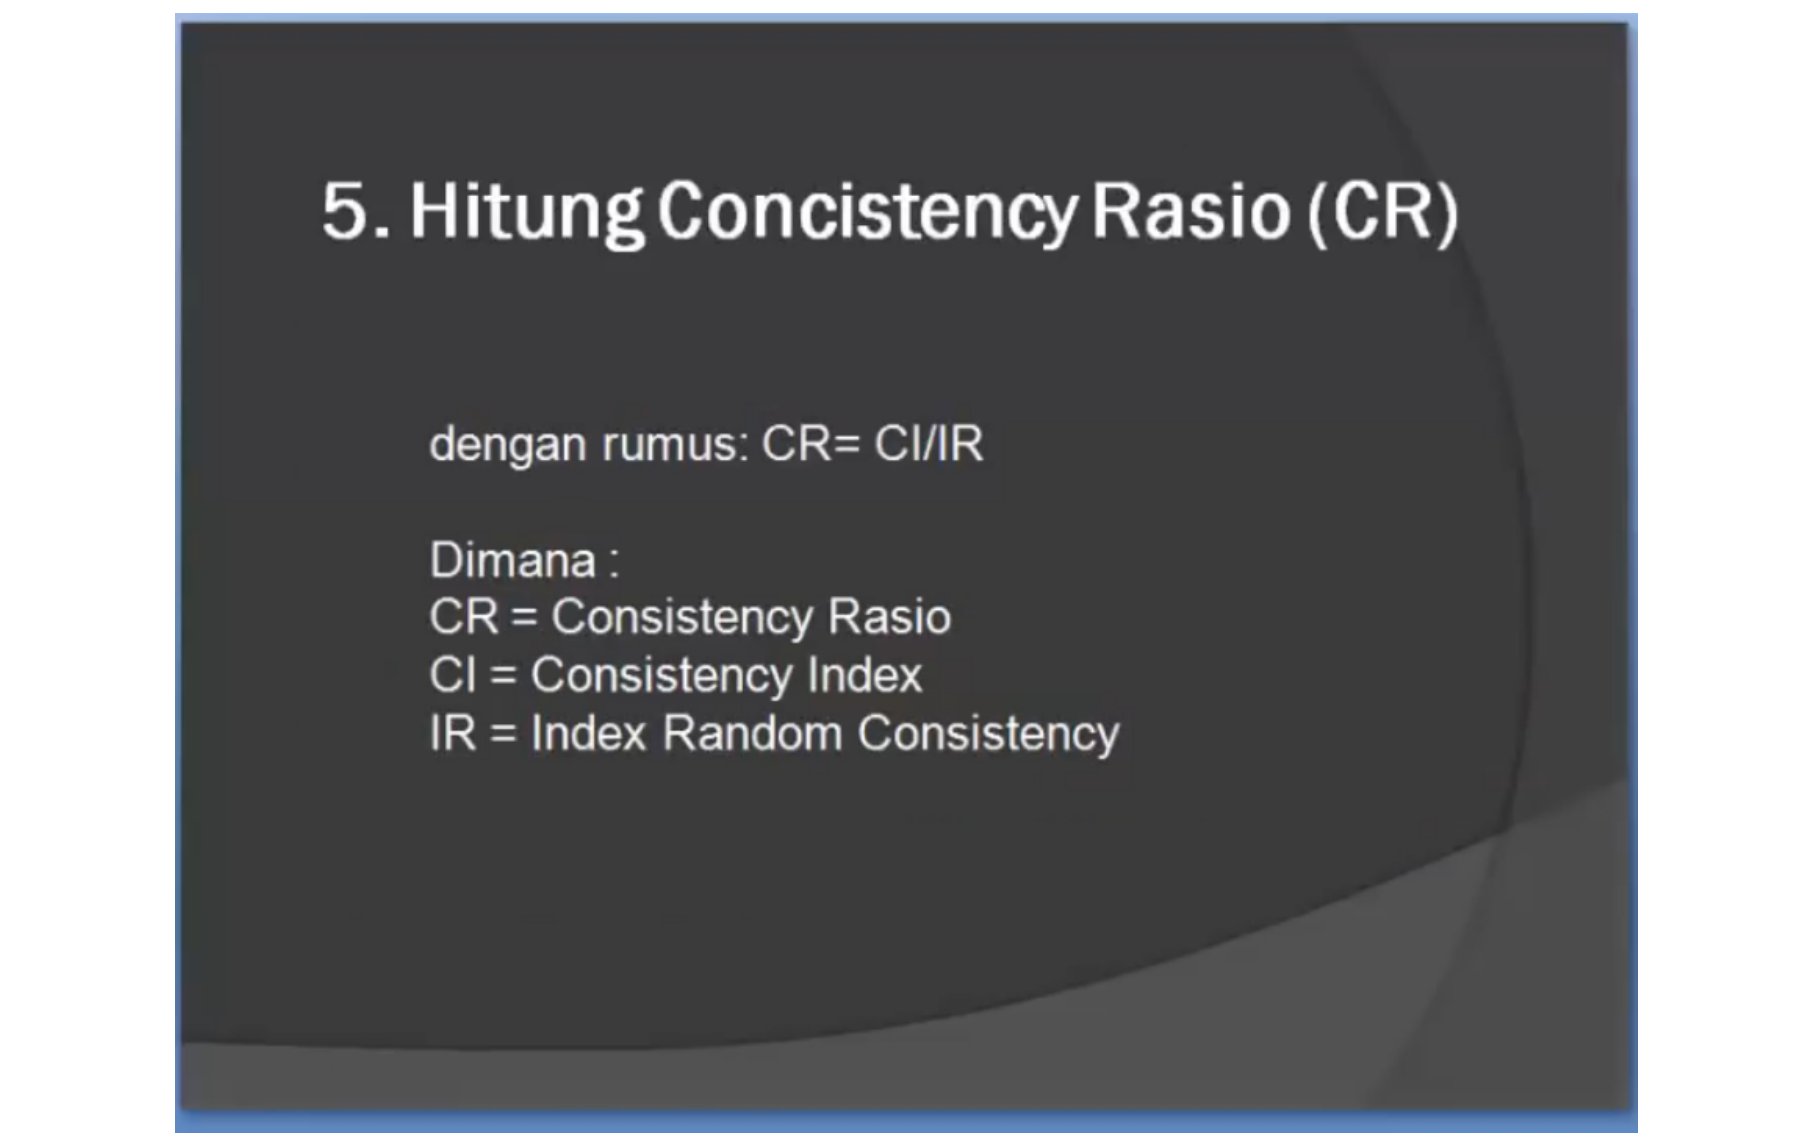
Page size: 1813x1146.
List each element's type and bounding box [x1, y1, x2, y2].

picture [175, 13, 1638, 1133]
